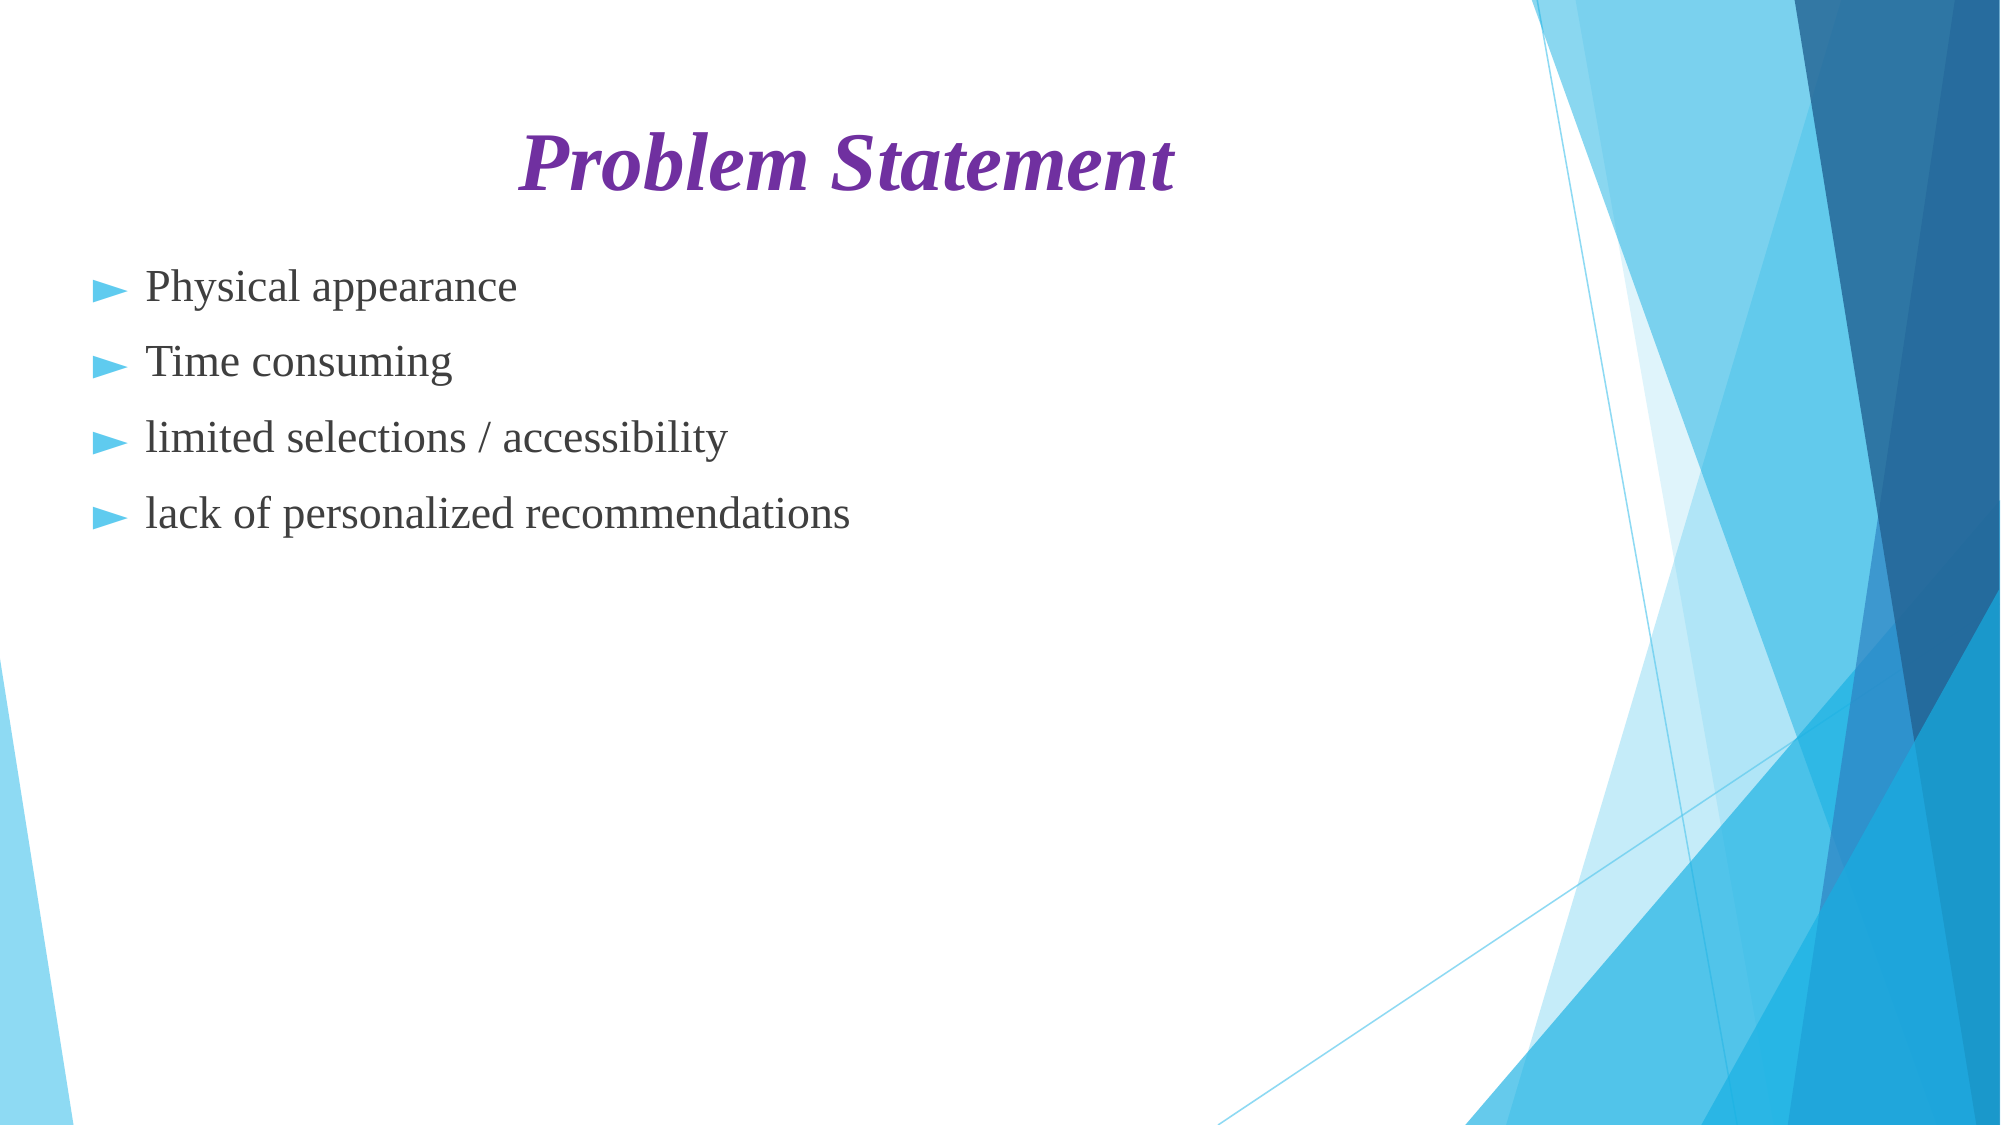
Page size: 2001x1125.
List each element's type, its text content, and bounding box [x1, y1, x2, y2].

list Physical appearance Time consuming limited selections / accessibility lack of personalized recommendations [55, 247, 1716, 819]
title Problem Statement [75, 99, 1618, 247]
